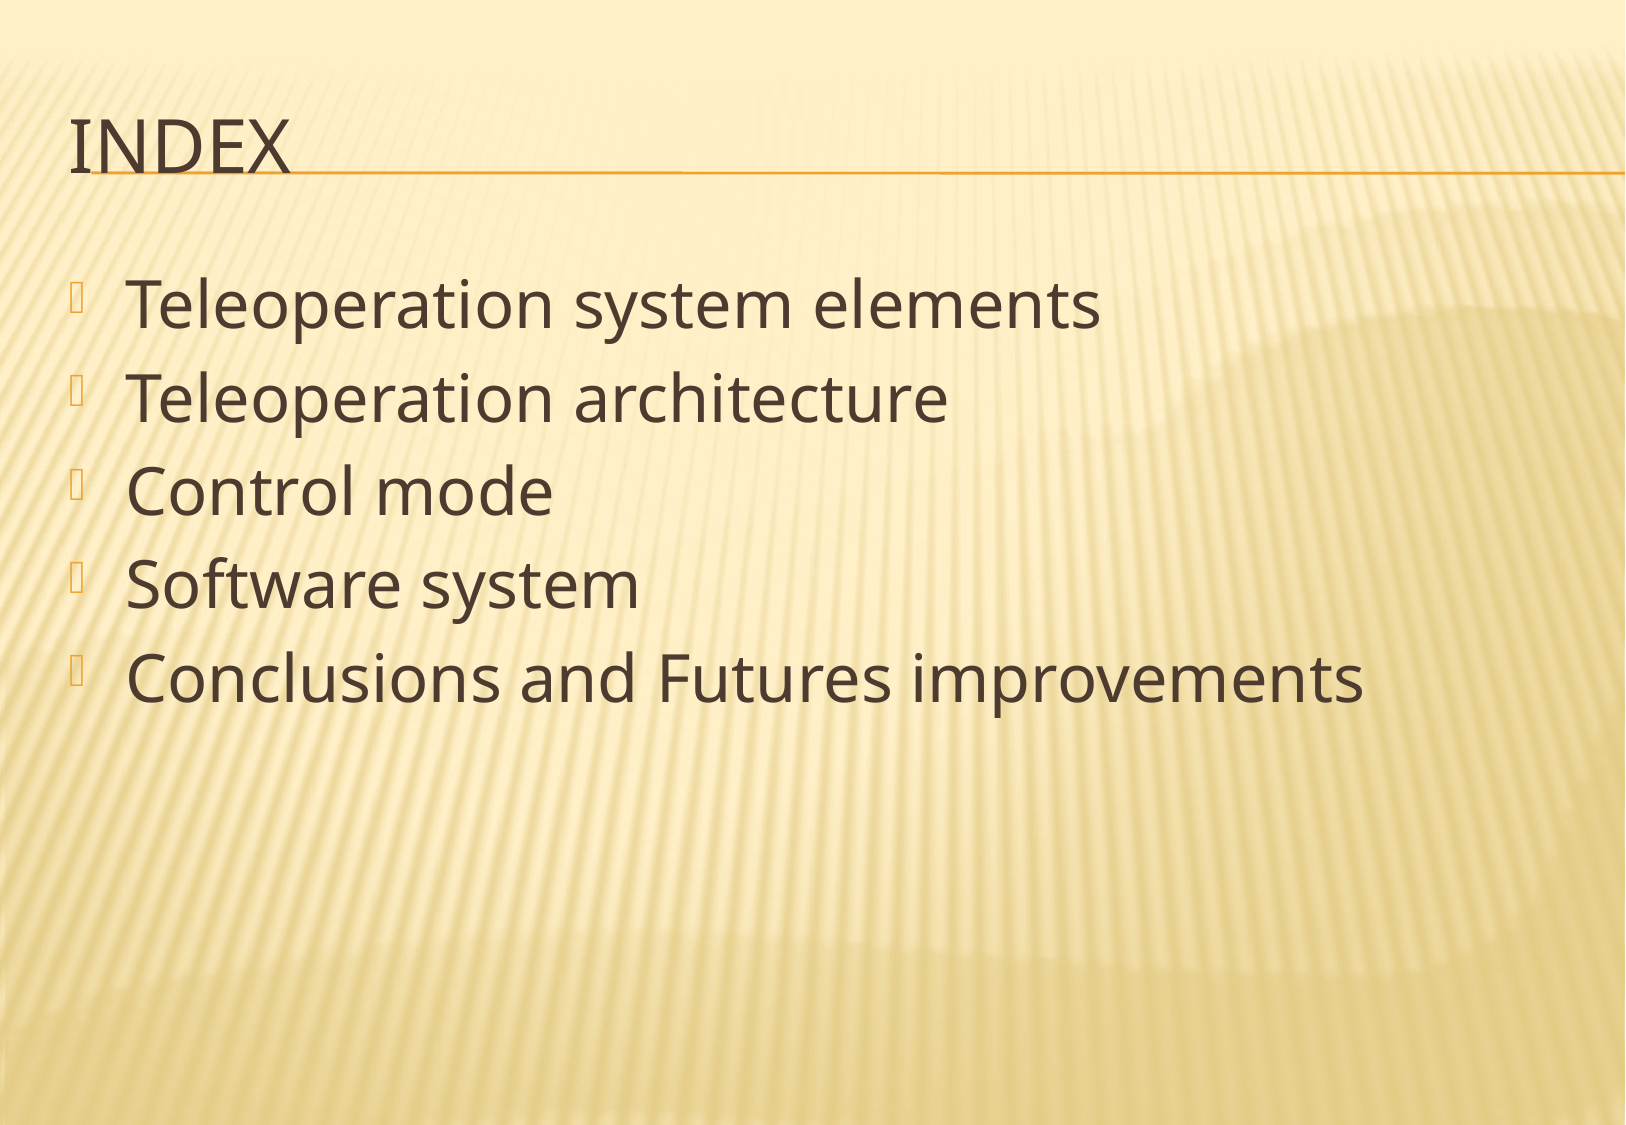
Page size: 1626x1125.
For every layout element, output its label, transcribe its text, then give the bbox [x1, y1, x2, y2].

title Index [54, 75, 1598, 213]
list Teleoperation system elements Teleoperation architecture Control mode Software system Conclusions and Futures improvements [54, 254, 1598, 998]
